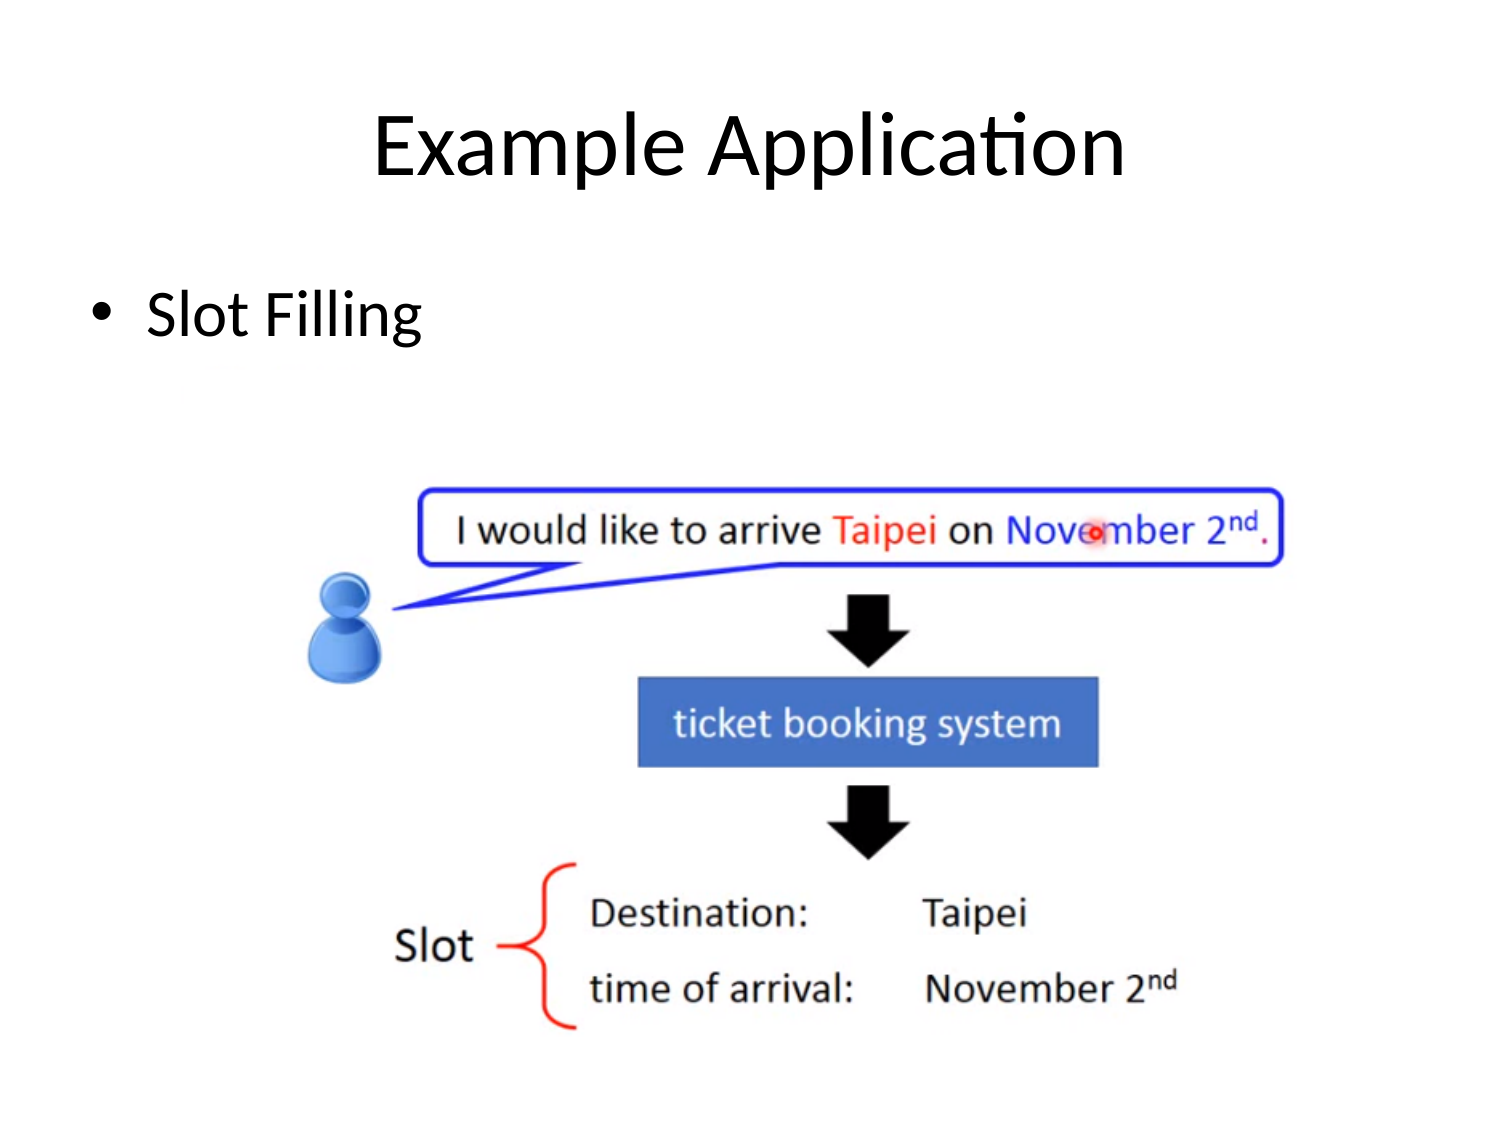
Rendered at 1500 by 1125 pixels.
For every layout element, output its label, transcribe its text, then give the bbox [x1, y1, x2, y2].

list Slot Filling [75, 262, 1425, 362]
title Example Application [75, 45, 1425, 233]
picture [170, 349, 1412, 1097]
